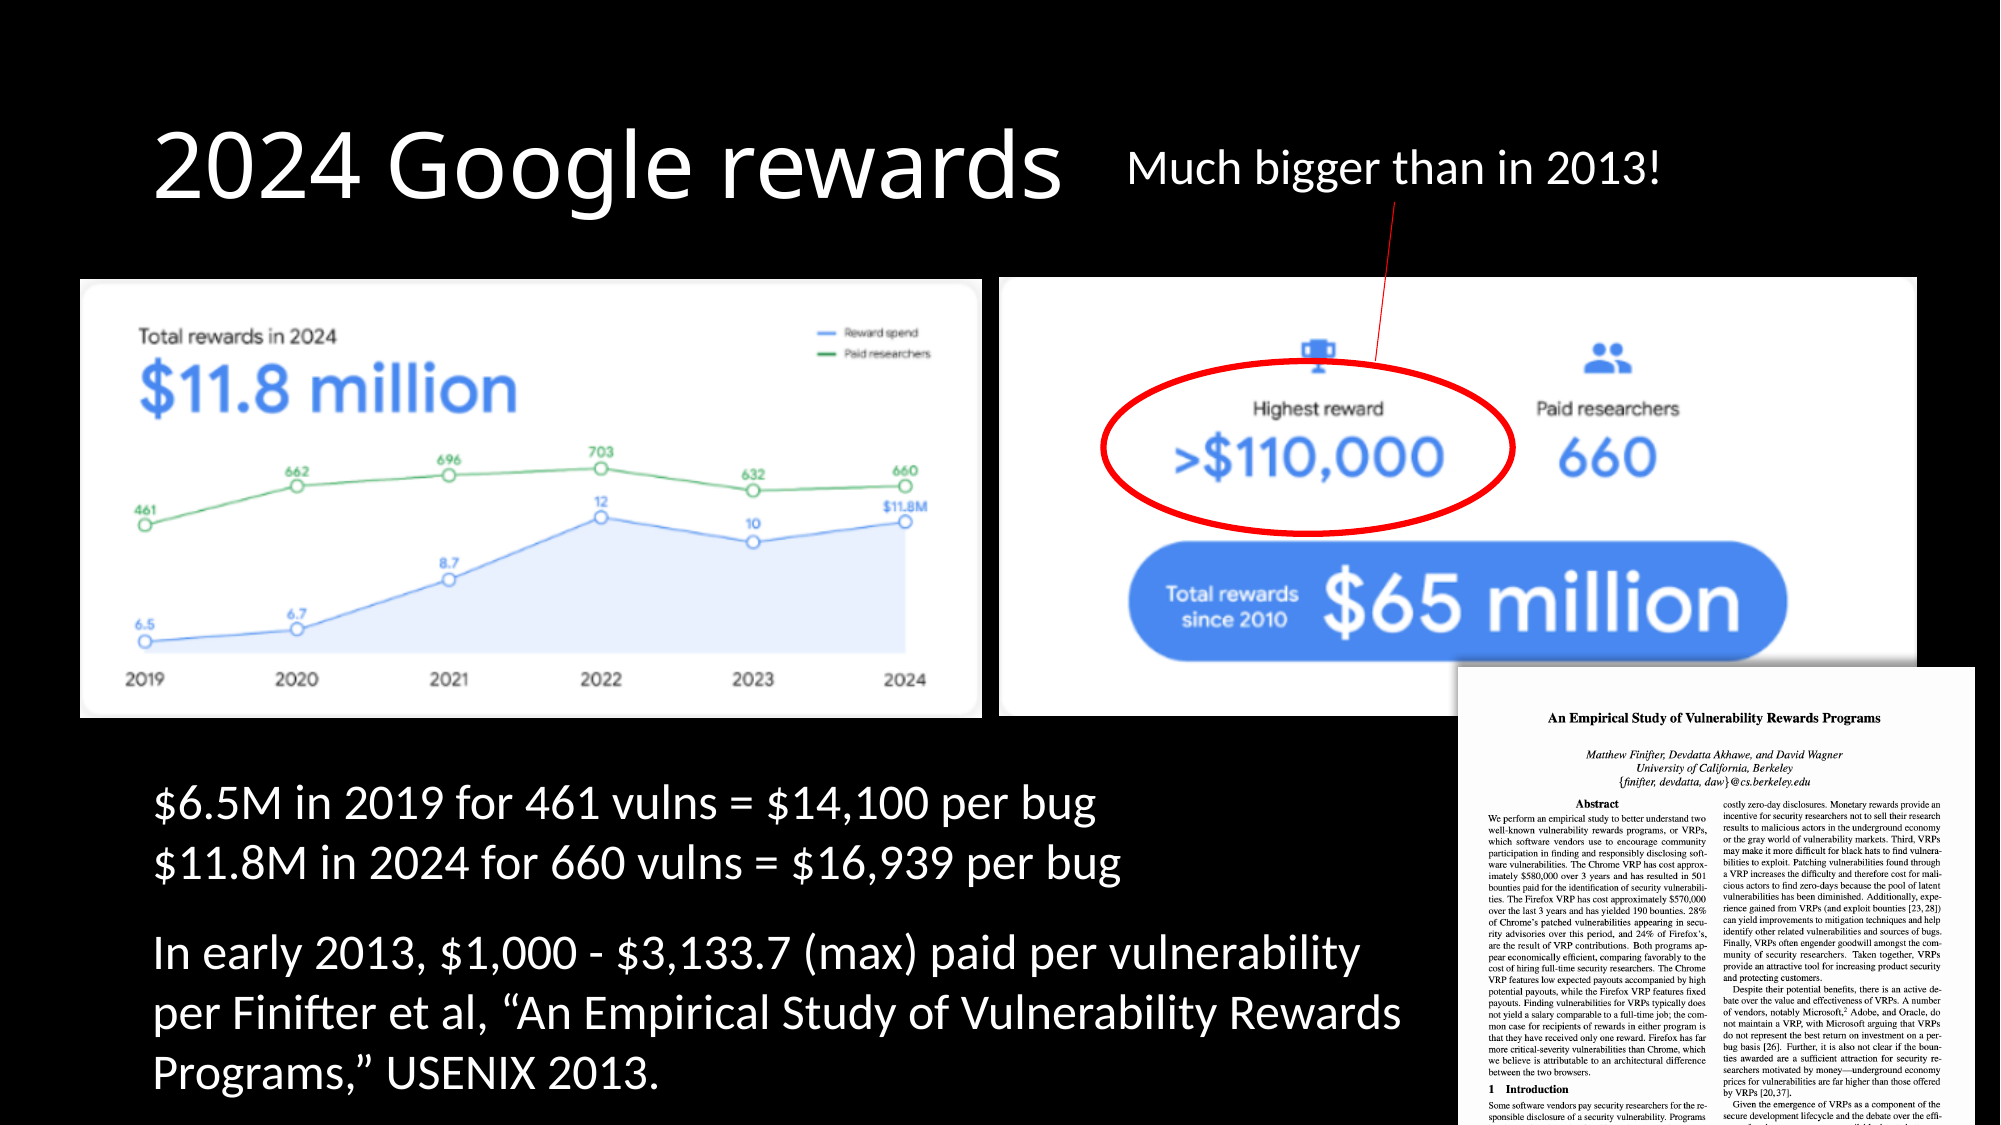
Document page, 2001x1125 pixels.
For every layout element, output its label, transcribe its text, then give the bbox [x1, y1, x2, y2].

text_box $6.5M in 2019 for 461 vulns = $14,100 per bug $11.8M in 2024 for 660 vulns = $16,939 per bug In early 2013, $1,000 - $3,133.7 (max) paid per vulnerability per Finifter et al, “An Empirical Study of Vulnerability Rewards Programs,” USENIX 2013. [137, 762, 1422, 1107]
picture [80, 279, 982, 718]
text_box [1103, 127, 1681, 534]
title 2024 Google rewards [137, 59, 1863, 278]
picture [999, 277, 1975, 1125]
